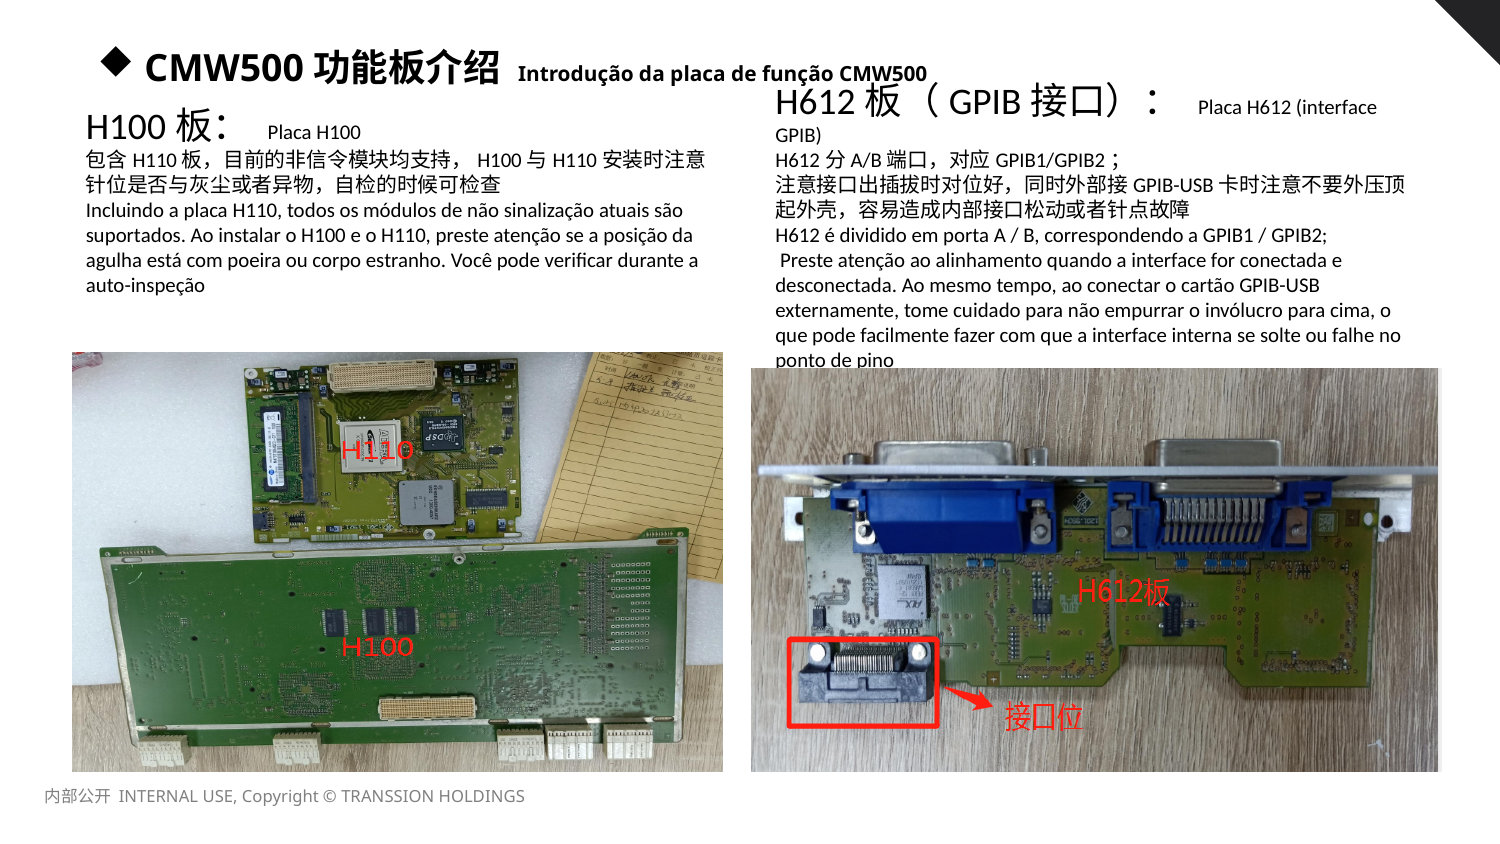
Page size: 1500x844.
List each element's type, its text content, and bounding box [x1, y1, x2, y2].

picture [72, 351, 723, 772]
text_box H612板（GPIB接口）： Placa H612 (interface GPIB) H612分A/B端口，对应GPIB1/GPIB2； 注意接口出插拔时对位好，同时外部接GPIB-USB卡时注意不要外压顶起外壳，容易造成内部接口松动或者针点故障 H612 é dividido em porta A / B, correspondendo a GPIB1 / GPIB2; Preste atenção ao alinhamento quando a interface for conectada e desconectada. Ao mesmo tempo, ao conectar o cartão GPIB-USB externamente, tome cuidado para não empurrar o invólucro para cima, o que pode facilmente fazer com que a interface interna se solte ou falhe no ponto de pino [747, 111, 1443, 338]
picture [750, 368, 1442, 772]
text_box CMW500功能板介绍 Introdução da placa de função CMW500 [82, 36, 943, 97]
text_box H100板： Placa H100 包含H110板，目前的非信令模块均支持，H100与H110安装时注意针位是否与灰尘或者异物，自检的时候可检查 Incluindo a placa H110, todos os módulos de não sinalização atuais são suportados. Ao instalar o H100 e o H110, preste atenção se a posição da agulha está com poeira ou corpo estranho. Você pode verificar durante a auto-inspeção [58, 86, 737, 313]
